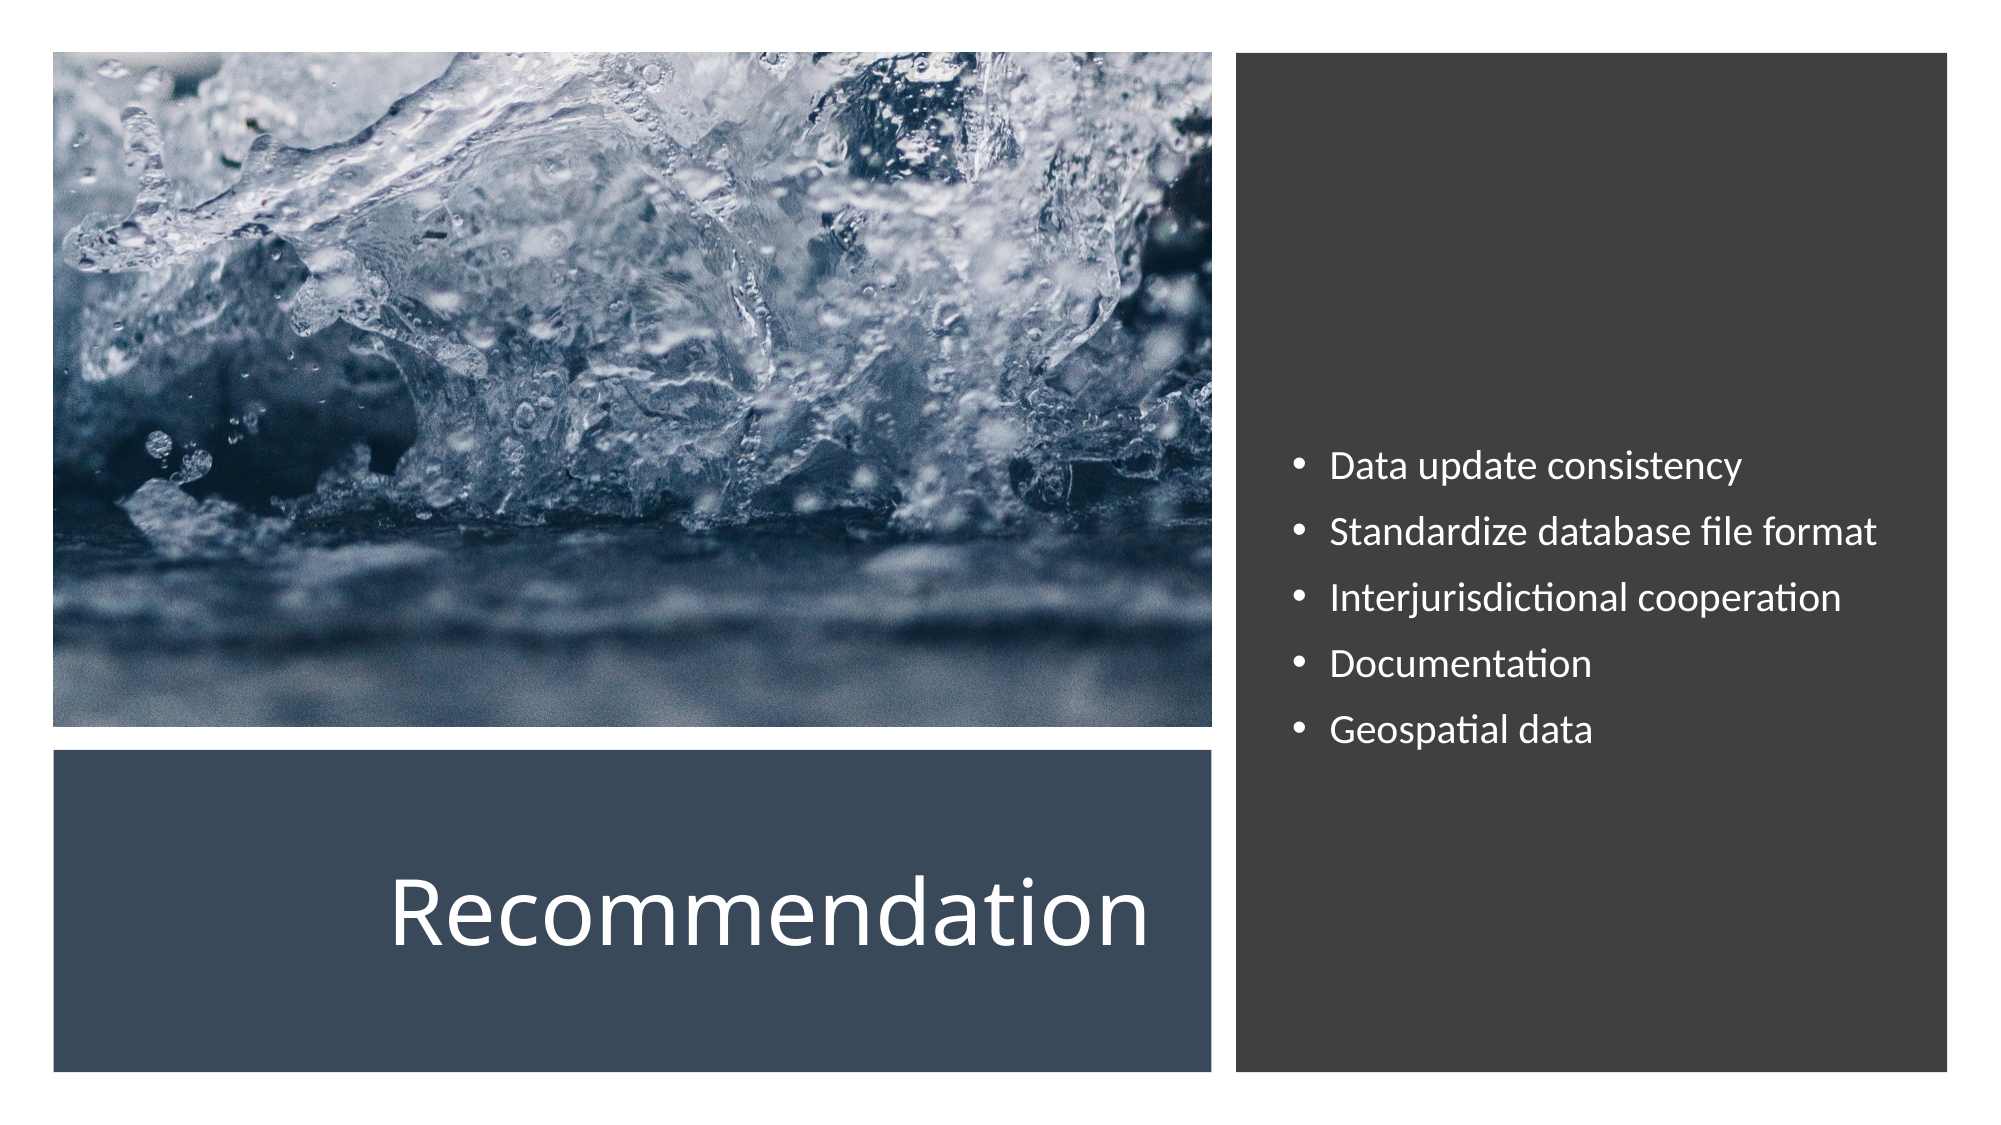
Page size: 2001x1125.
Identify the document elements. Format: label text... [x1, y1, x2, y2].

list Data update consistency Standardize database file format Interjurisdictional cooperation Documentation Geospatial data [1277, 164, 1907, 961]
title Recommendation [85, 782, 1168, 1049]
text_box [53, 749, 1212, 1073]
picture [53, 52, 1212, 727]
text_box [1235, 52, 1948, 1073]
